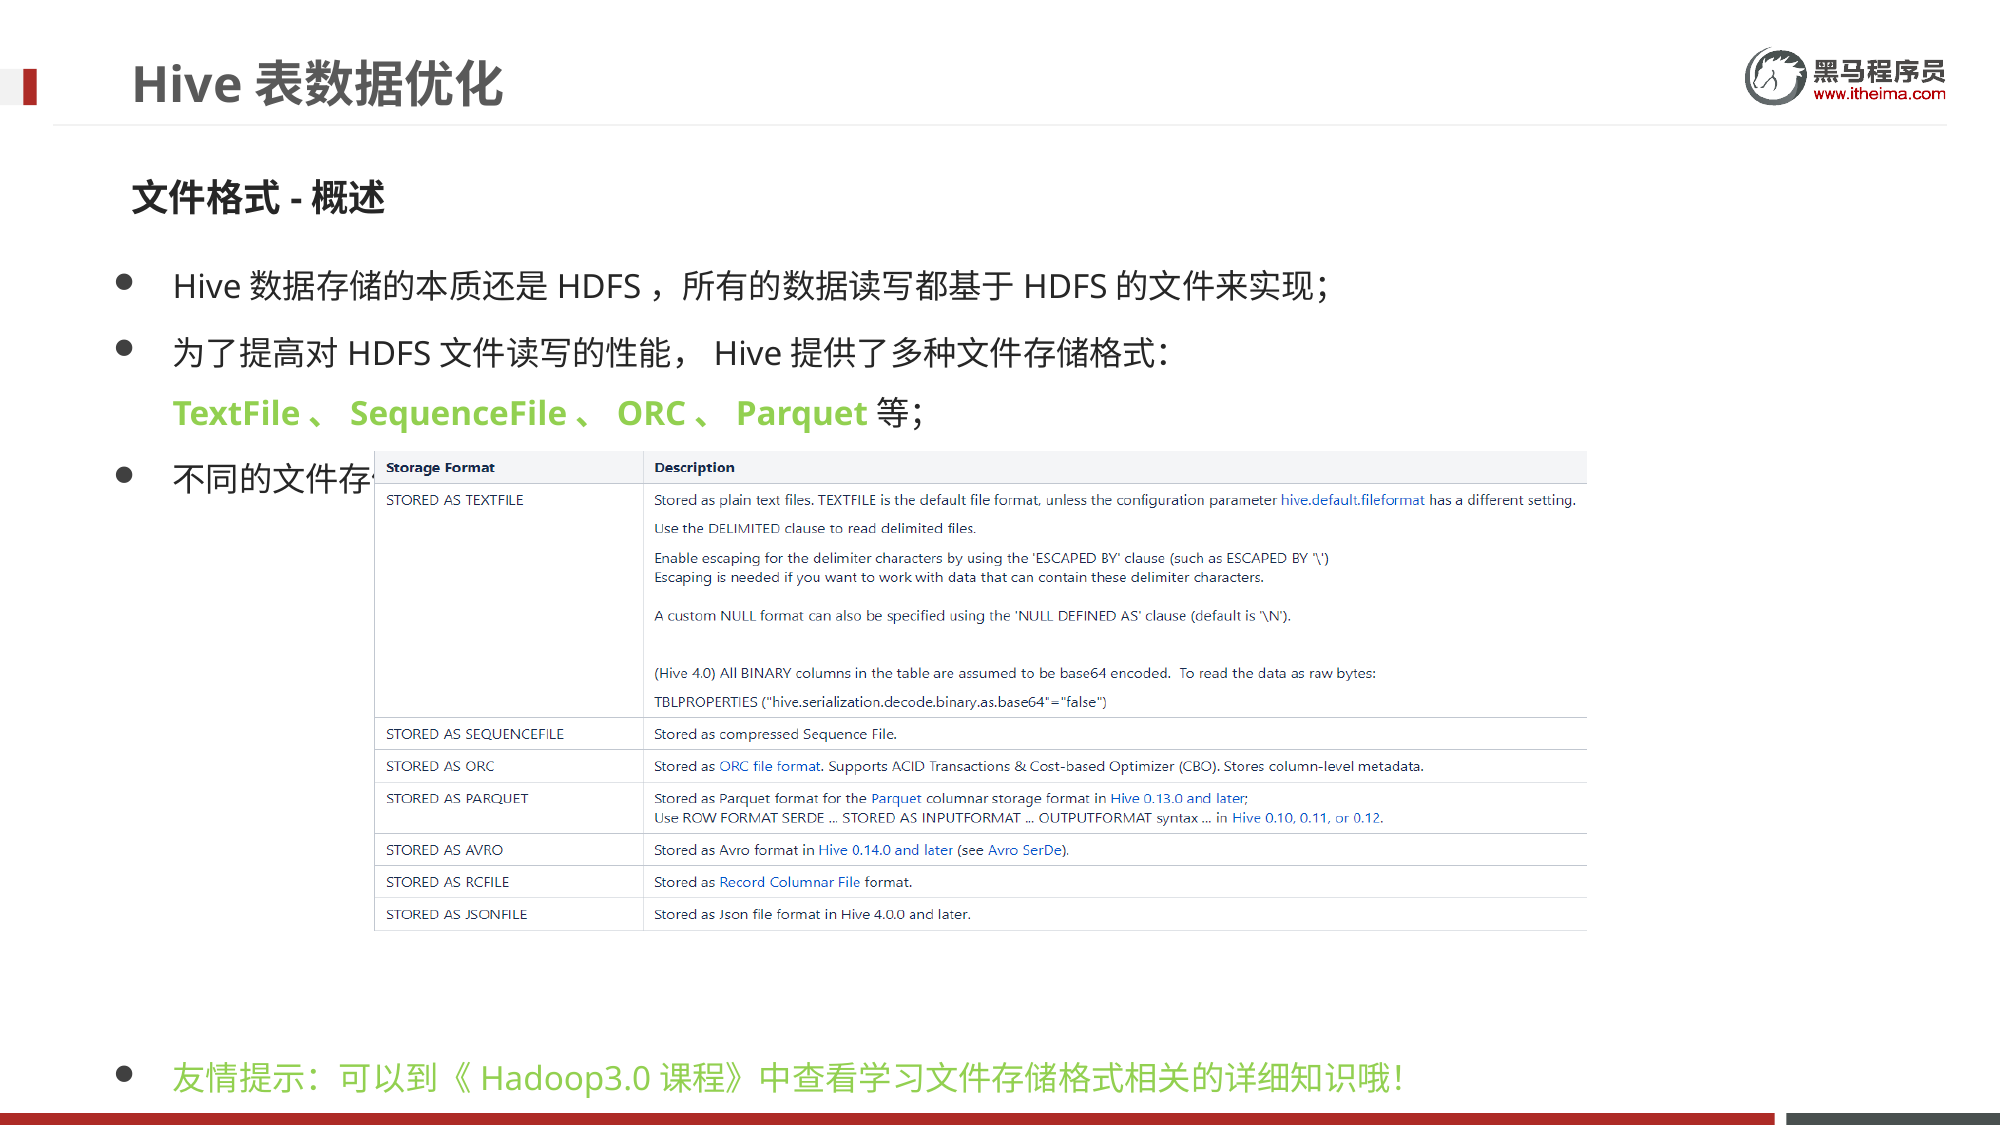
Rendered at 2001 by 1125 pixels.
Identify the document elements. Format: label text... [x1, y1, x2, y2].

list 文件格式-概述 [116, 154, 1880, 239]
picture [374, 450, 1587, 931]
list Hive数据存储的本质还是HDFS，所有的数据读写都基于HDFS的文件来实现； 为了提高对HDFS文件读写的性能，Hive提供了多种文件存储格式：TextFile、SequenceFile、ORC、Parquet等； 不同的文件存储格式具有不同的存储特点，有的可以降低存储空间，有的可以提高查询性能。 友情提示：可以到《Hadoop3.0课程》中查看学习文件存储格式相关的详细知识哦！ [98, 238, 1863, 931]
picture [1744, 46, 1946, 106]
title Hive表数据优化 [116, 40, 1556, 125]
